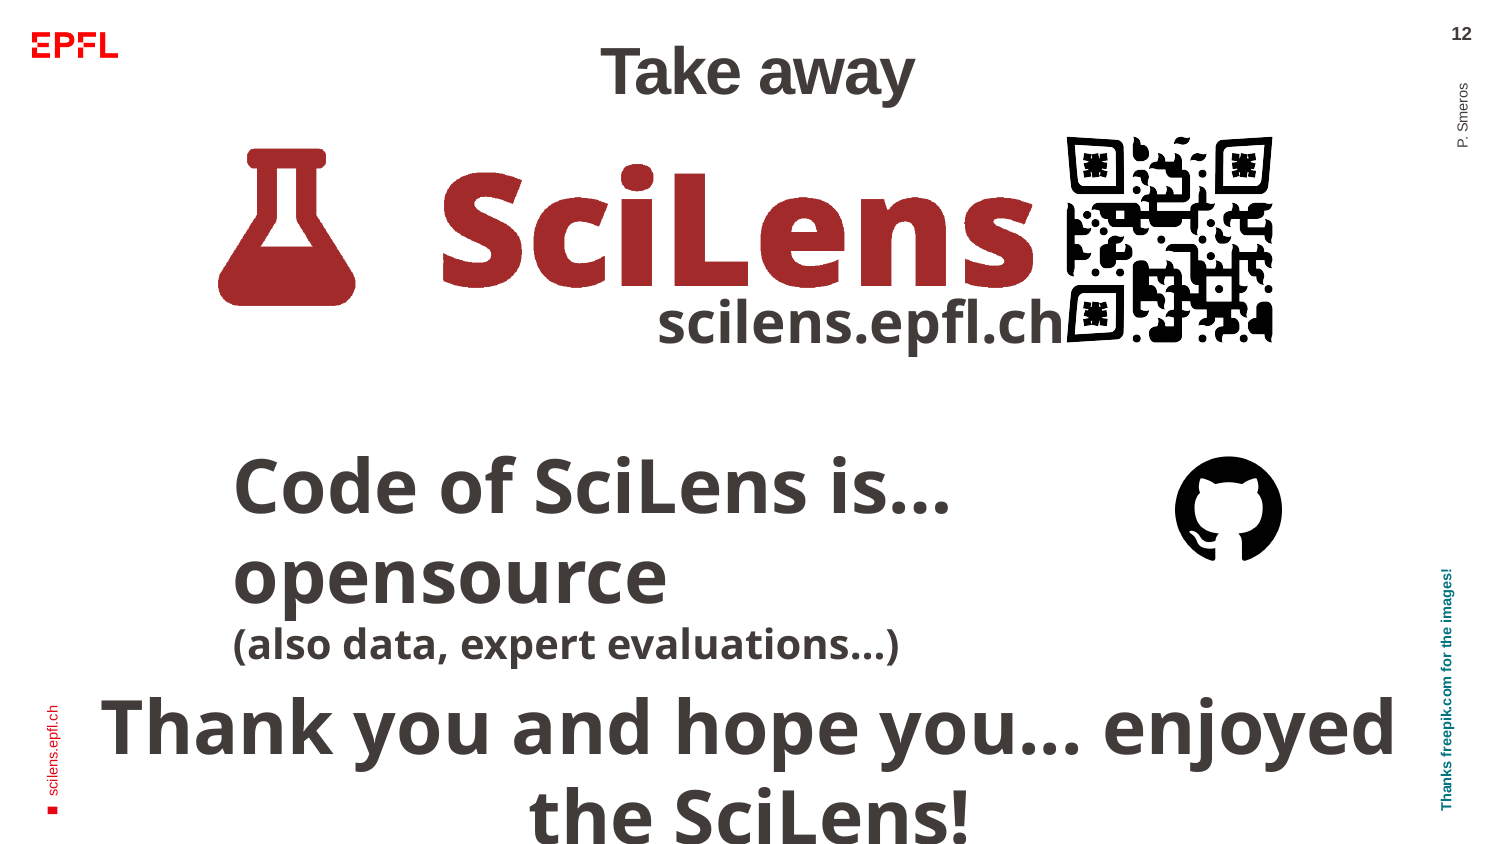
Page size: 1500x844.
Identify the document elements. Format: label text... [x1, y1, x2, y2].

text_box Thank you and hope you... enjoyed the SciLens! [66, 671, 1434, 844]
footer P. Smeros [1423, 68, 1500, 257]
picture [21, 21, 129, 69]
title Take away [135, 21, 1365, 133]
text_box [218, 430, 1282, 588]
text_box Thanks freepik.com for the images! [1429, 554, 1462, 827]
text_box scilens.epfl.ch [642, 277, 1081, 363]
slide_number 12 [1423, 21, 1500, 49]
picture [1050, 120, 1289, 359]
slide_number scilens.epfl.ch [0, 353, 105, 812]
picture [211, 141, 1041, 314]
